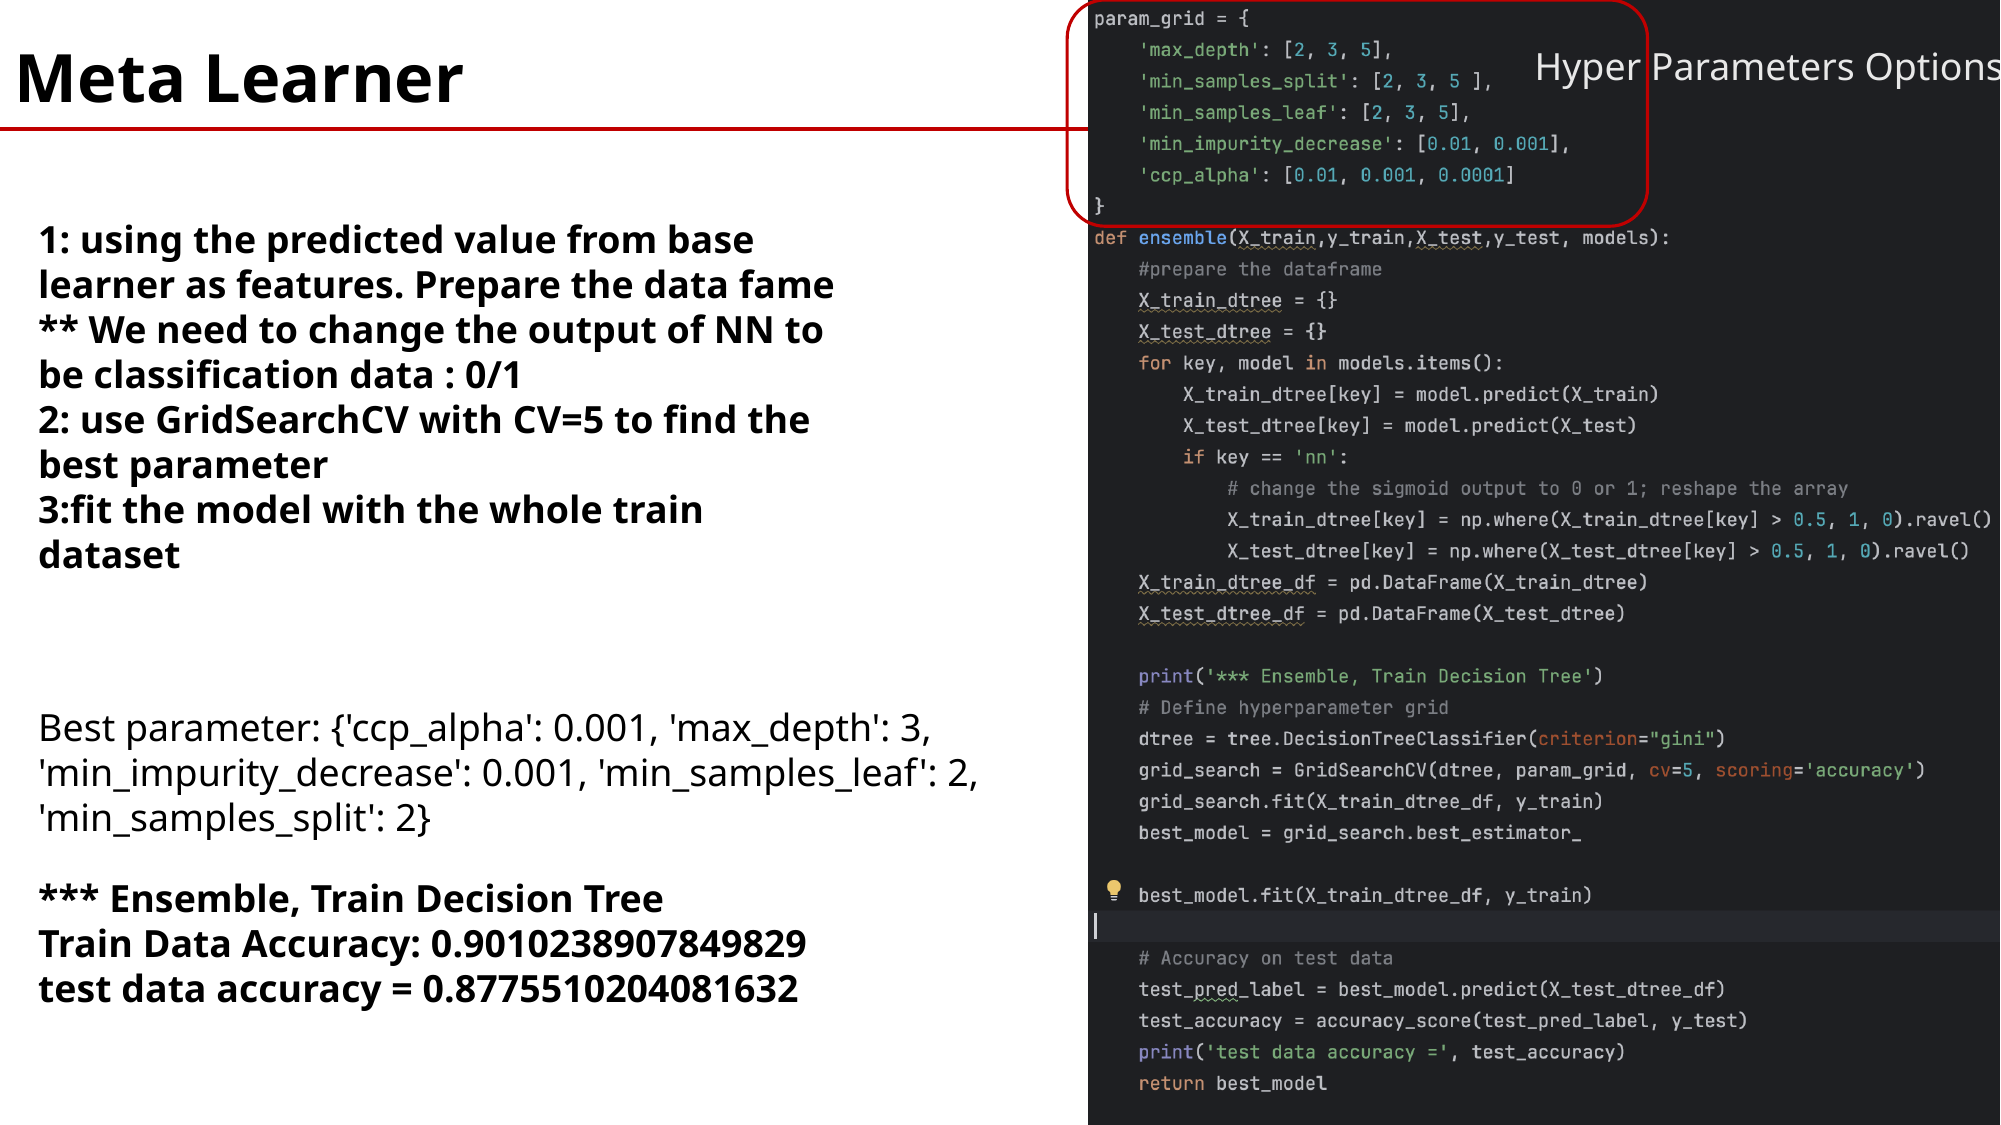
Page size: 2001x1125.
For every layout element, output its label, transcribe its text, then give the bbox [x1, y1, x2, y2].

text_box *** Ensemble, Train Decision Tree Train Data Accuracy: 0.9010238907849829 test data accuracy = 0.8775510204081632 [23, 867, 1039, 1018]
text_box 1: using the predicted value from base learner as features. Prepare the data fame ** We need to change the output of NN to be classification data : 0/1 2: use GridSearchCV with CV=5 to find the best parameter 3:fit the model with the whole train dataset [23, 208, 867, 583]
text_box Meta Learner [0, 28, 1002, 123]
picture [1087, 0, 2000, 1125]
text_box Best parameter: {'ccp_alpha': 0.001, 'max_depth': 3, 'min_impurity_decrease': 0.001, 'min_samples_leaf': 2, 'min_samples_split': 2} [23, 696, 1039, 846]
text_box [1065, 130, 1087, 224]
text_box [1065, 2, 1087, 128]
